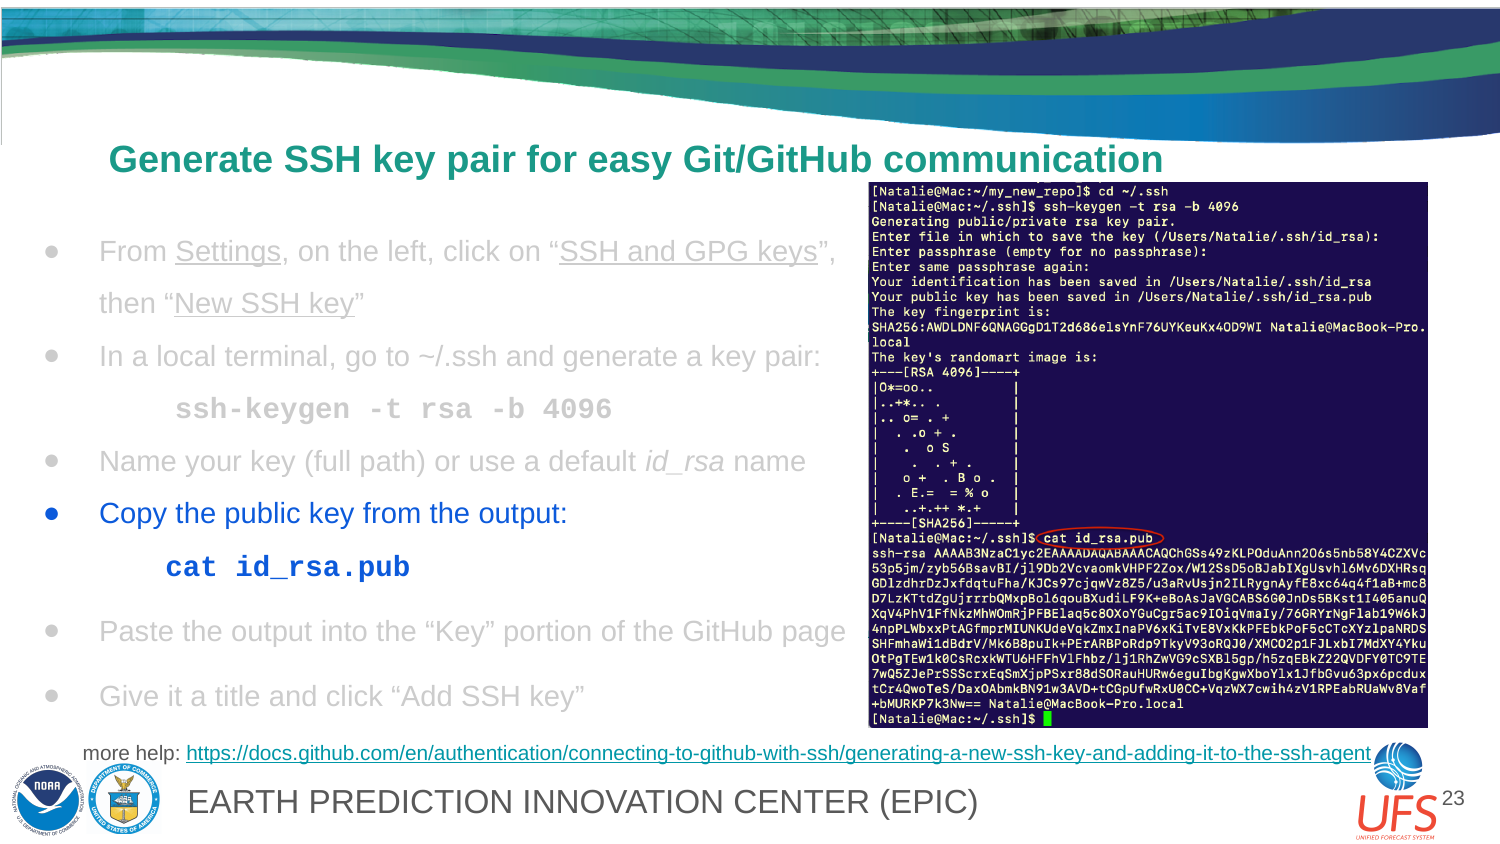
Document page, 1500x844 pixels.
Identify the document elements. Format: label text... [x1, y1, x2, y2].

picture [868, 182, 1428, 728]
picture [1351, 738, 1442, 844]
title Generate SSH key pair for easy Git/GitHub communication [93, 154, 1303, 191]
text_box more help: https://docs.github.com/en/authentication/connecting-to-github-with-ssh/generating-a-new-ssh-key-and-adding-it-to-the-ssh-agent [67, 727, 1351, 778]
text_box EARTH PREDICTION INNOVATION CENTER (EPIC) [172, 778, 1115, 836]
slide_number ‹#› [1447, 764, 1480, 830]
text_box From Settings, on the left, click on “SSH and GPG keys”, then “New SSH key” In a local terminal, go to ~/.ssh and generate a key pair: ssh-keygen -t rsa -b 4096 Name your key (full path) or use a default id_rsa name Copy the public key from the output: cat id_rsa.pub Paste the output into the “Key” portion of the GitHub page Give it a title and click “Add SSH key” [27, 207, 863, 720]
picture [12, 764, 84, 836]
picture [86, 758, 162, 834]
picture [0, 7, 1500, 145]
